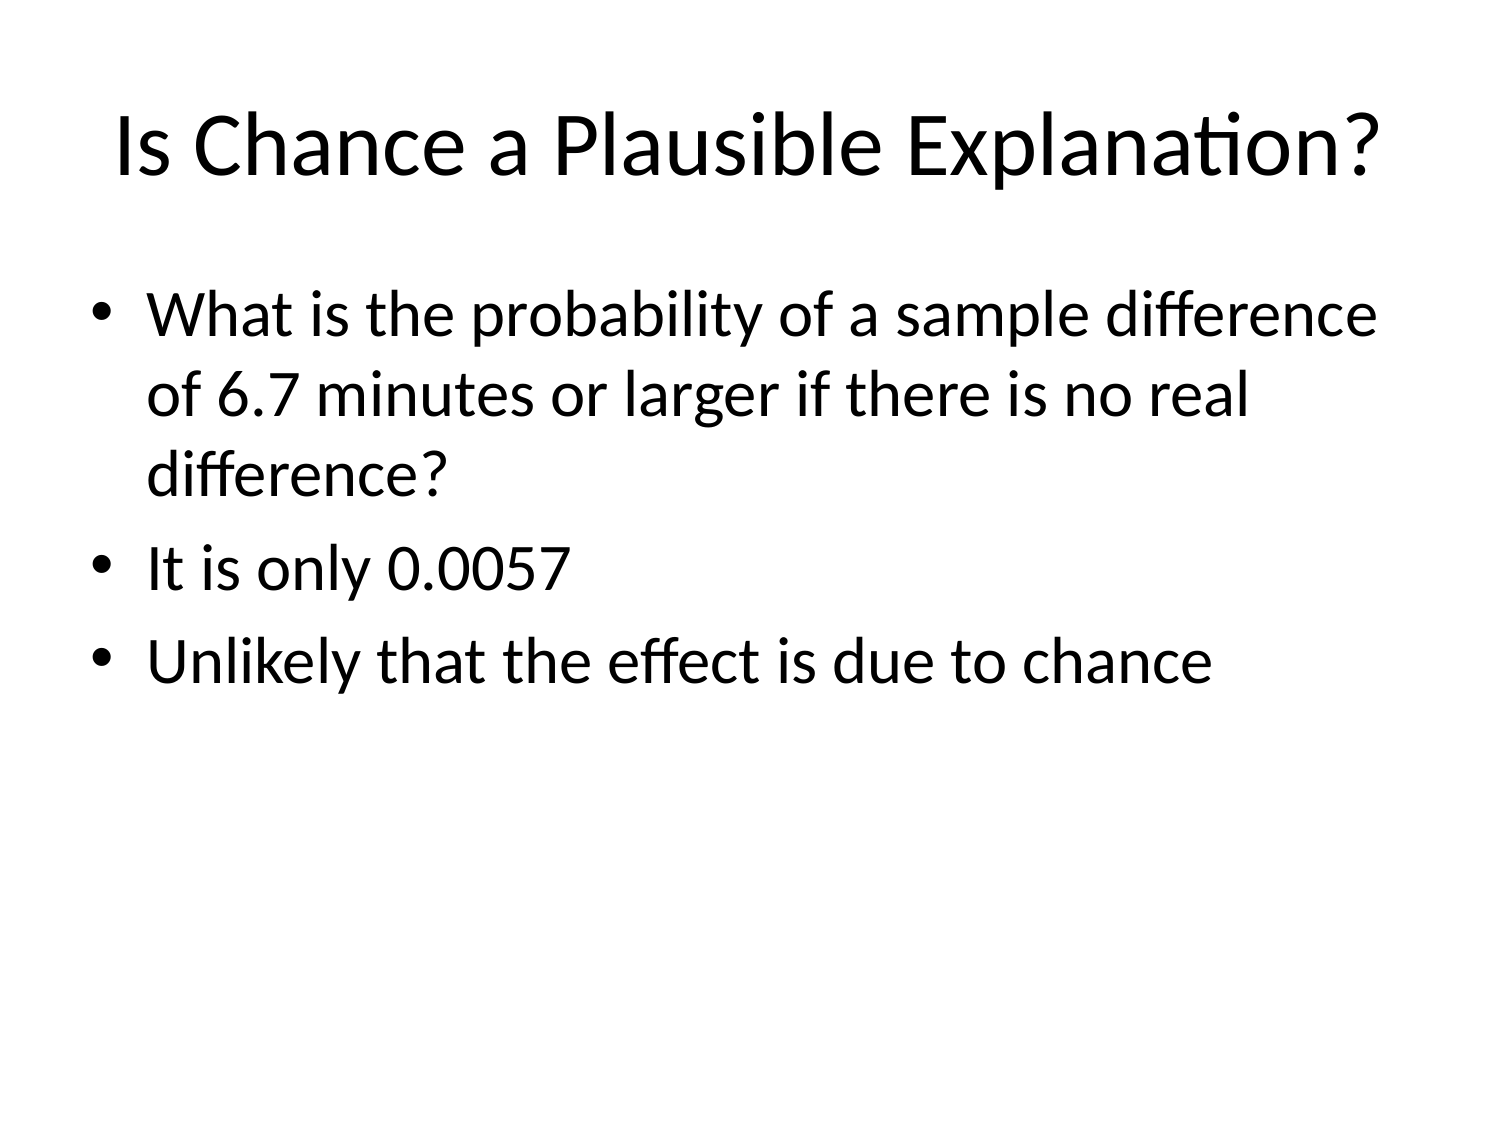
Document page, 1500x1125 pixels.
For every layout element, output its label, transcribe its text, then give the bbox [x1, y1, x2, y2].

list What is the probability of a sample difference of 6.7 minutes or larger if there is no real difference? It is only 0.0057 Unlikely that the effect is due to chance [75, 262, 1425, 1005]
title Is Chance a Plausible Explanation? [75, 45, 1425, 233]
